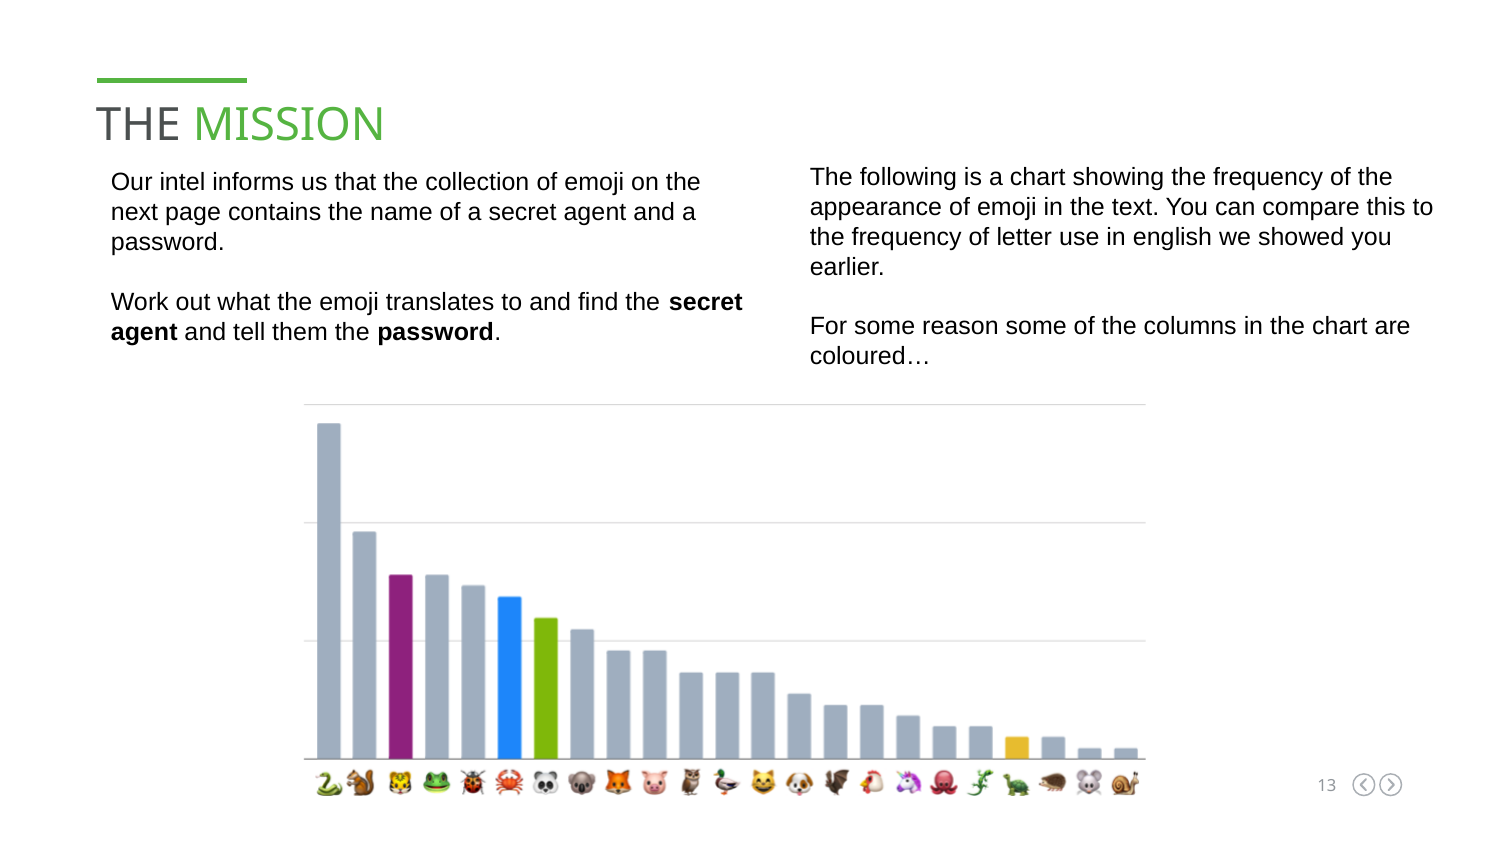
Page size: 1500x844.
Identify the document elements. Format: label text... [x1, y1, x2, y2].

list THE MISSION [95, 94, 1401, 158]
text_box The following is a chart showing the frequency of the appearance of emoji in the text. You can compare this to the frequency of letter use in english we showed you earlier. For some reason some of the columns in the chart are coloured… [794, 145, 1466, 479]
text_box Our intel informs us that the collection of emoji on the next page contains the name of a secret agent and a password. Work out what the emoji translates to and find the secret agent and tell them the password. [95, 150, 767, 485]
picture [292, 394, 1146, 809]
